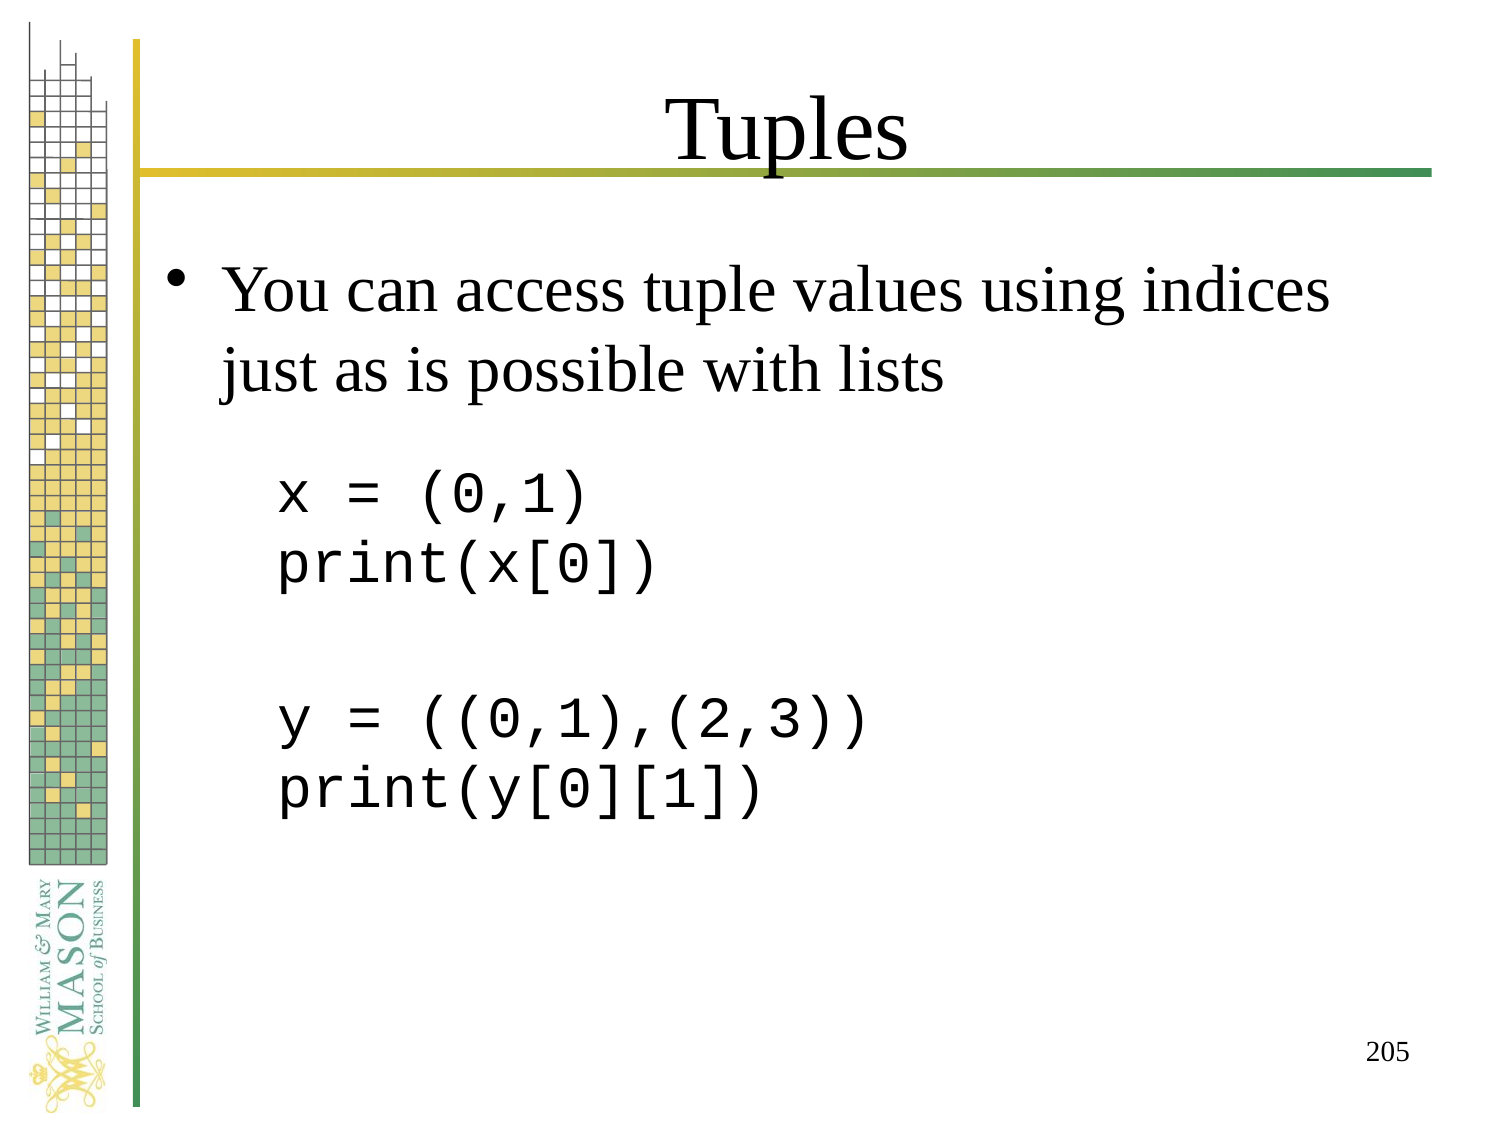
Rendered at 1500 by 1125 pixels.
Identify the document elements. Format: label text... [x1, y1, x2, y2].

slide_number 70 [29, 879, 107, 1113]
title Tuples [150, 45, 1425, 200]
text_box x = (0,1) print(x[0]) [262, 446, 677, 602]
text_box y = ((0,1),(2,3)) print(y[0][1]) [262, 671, 888, 827]
list You can access tuple values using indices just as is possible with lists [150, 237, 1425, 1005]
slide_number 205 [1048, 1024, 1426, 1103]
